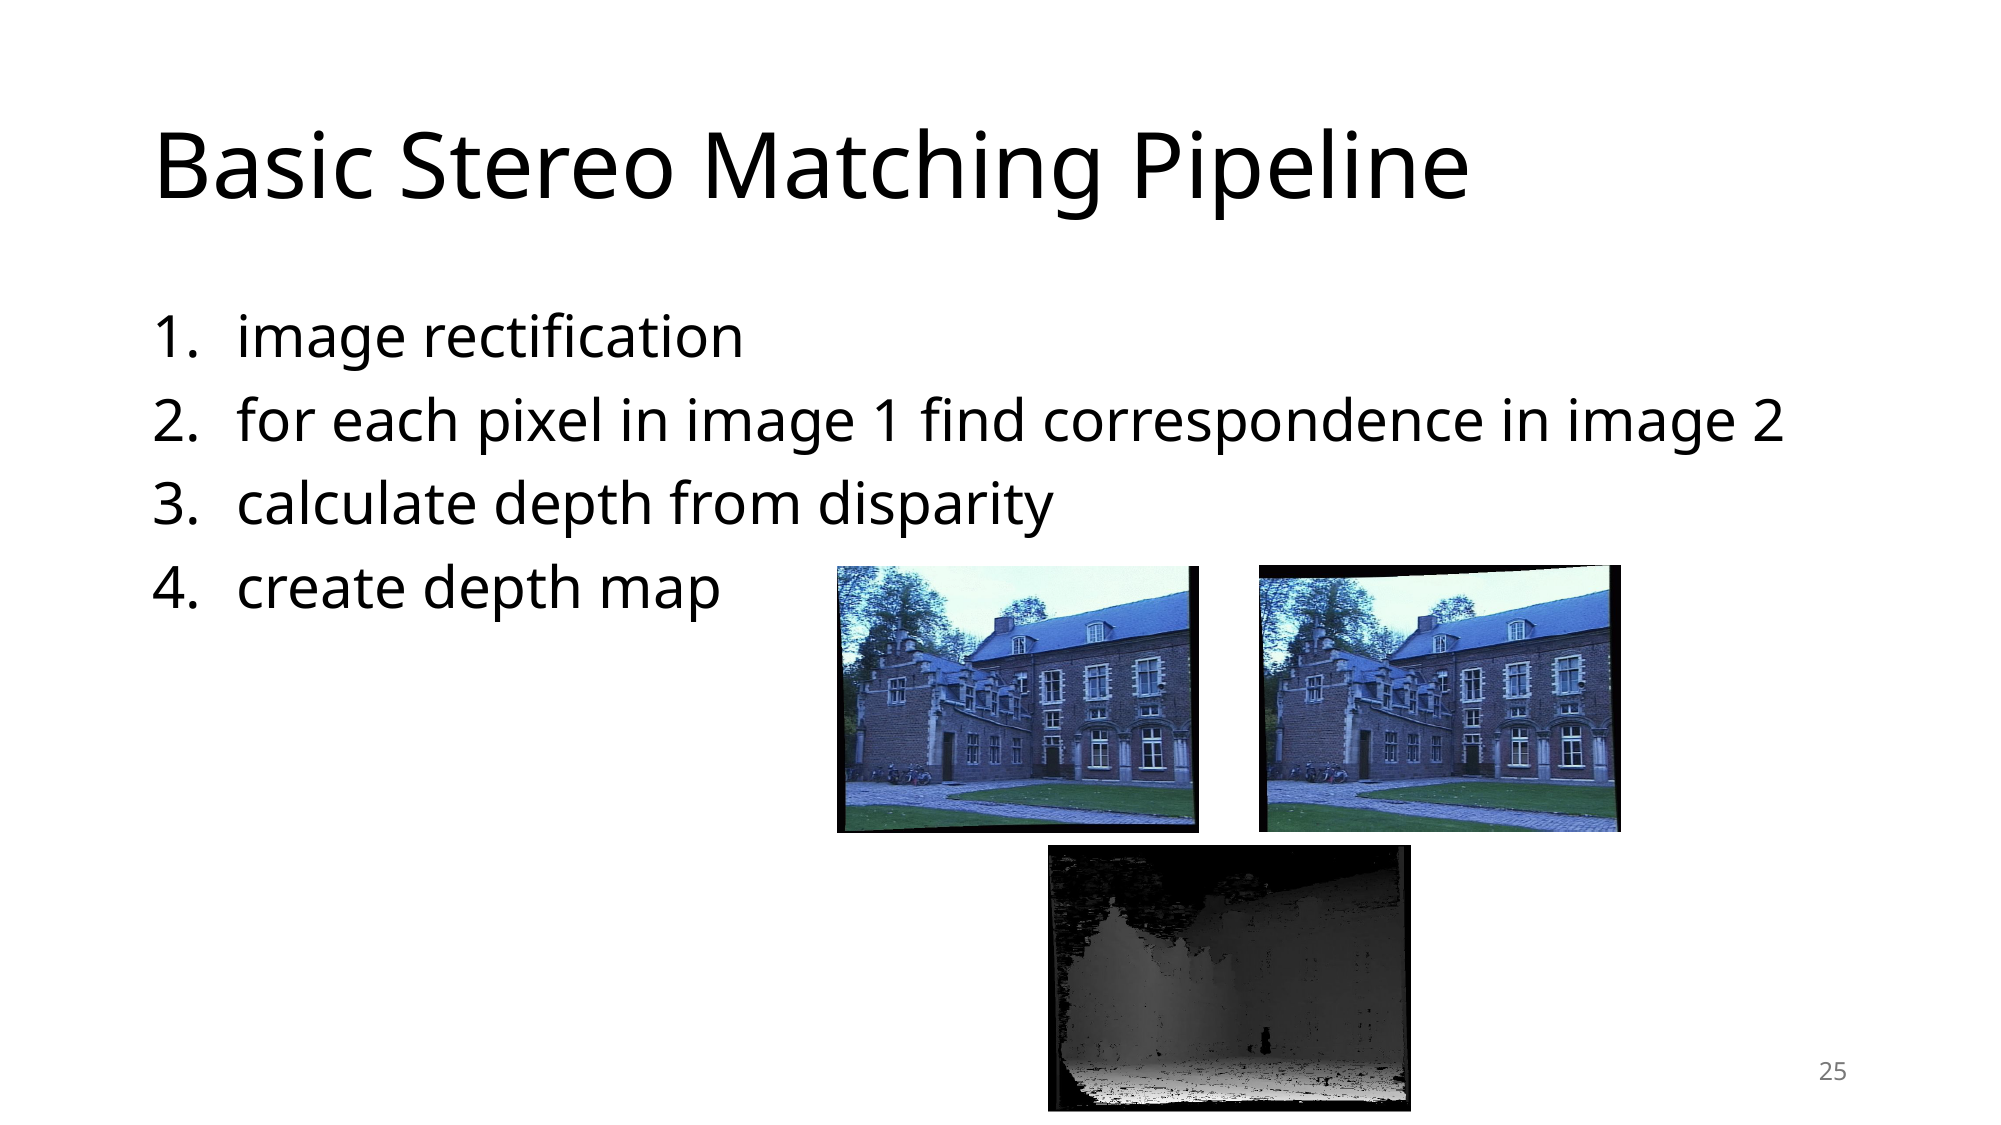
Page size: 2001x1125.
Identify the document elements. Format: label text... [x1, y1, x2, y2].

picture [834, 561, 1622, 1112]
title Basic Stereo Matching Pipeline [137, 59, 1863, 278]
slide_number 25 [1622, 1042, 1863, 1103]
list image rectification for each pixel in image 1 find correspondence in image 2 calculate depth from disparity create depth map [137, 299, 1863, 1014]
